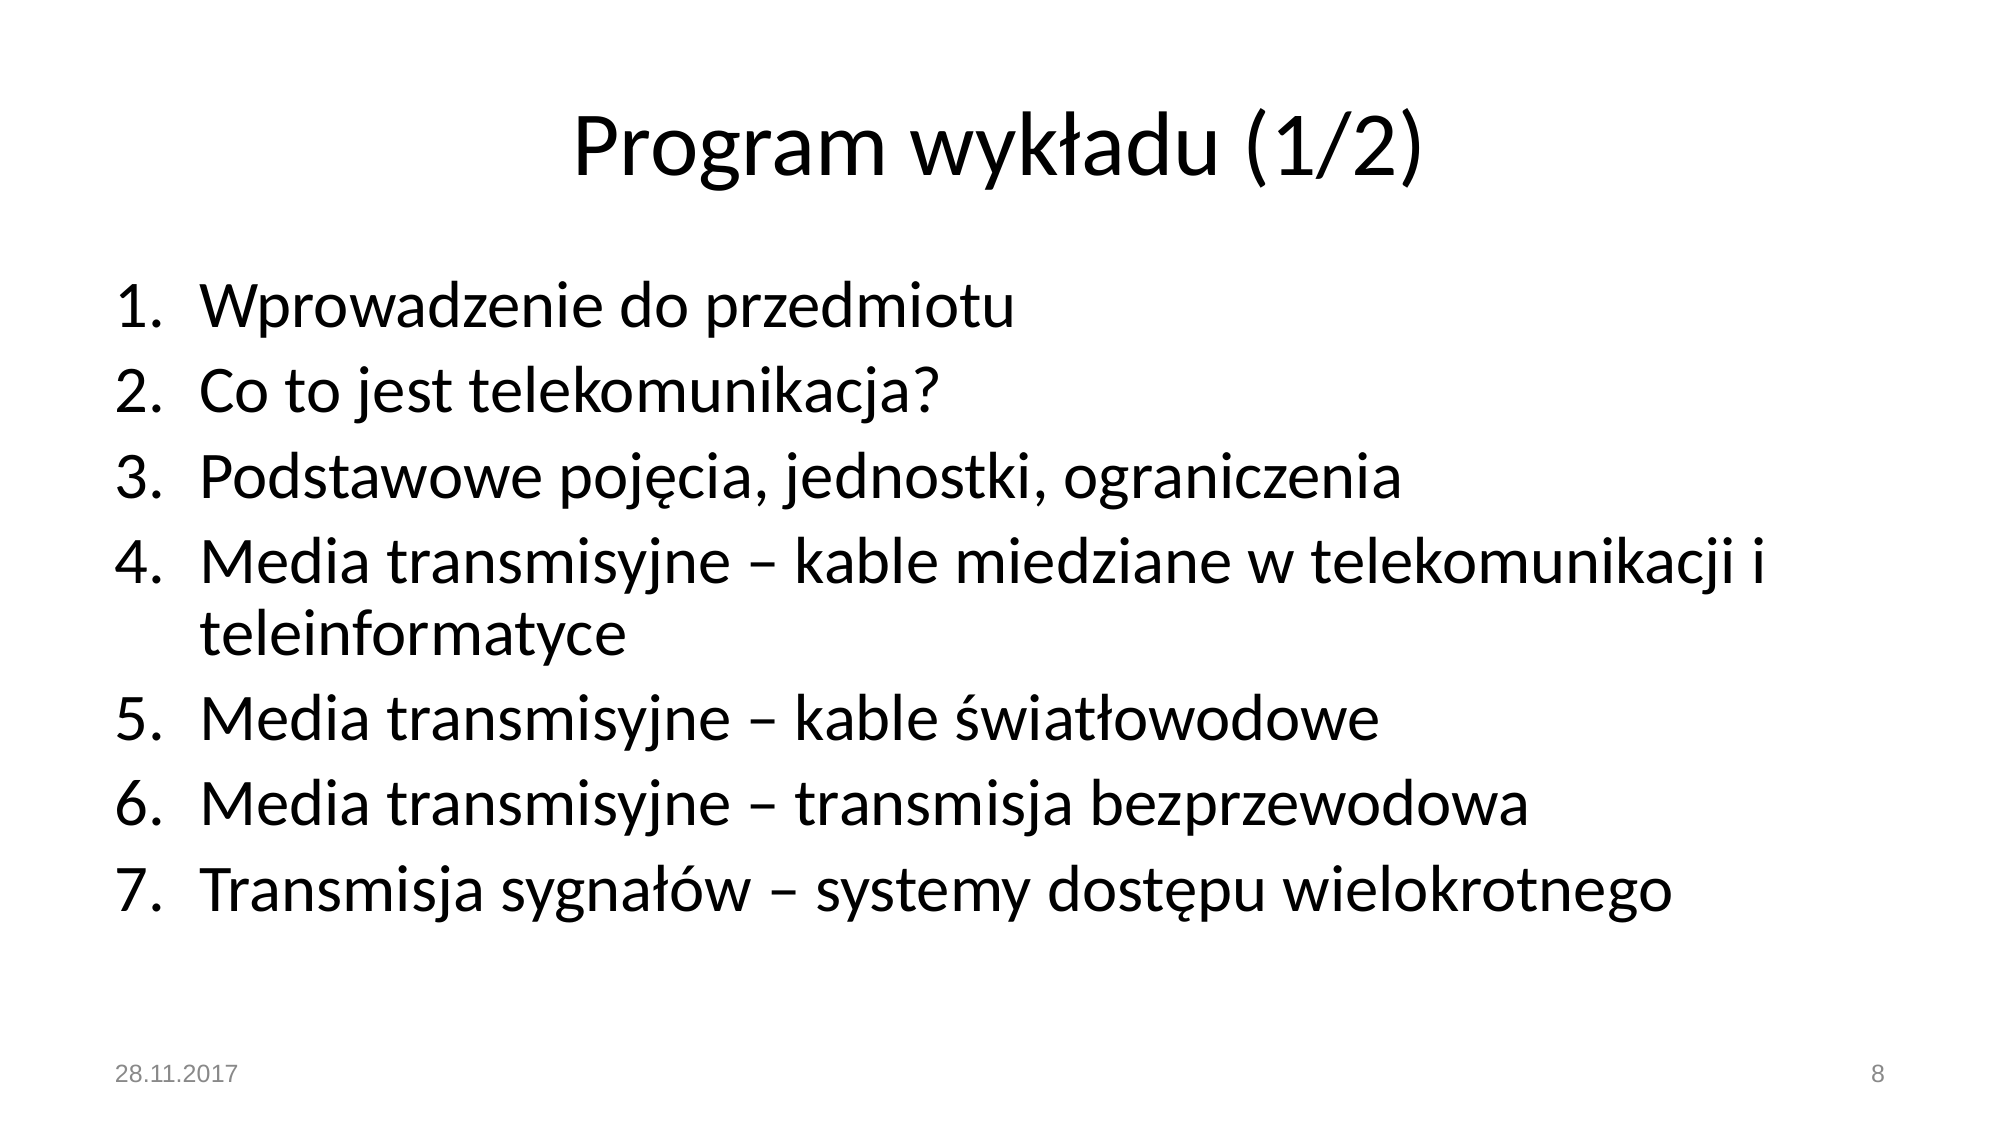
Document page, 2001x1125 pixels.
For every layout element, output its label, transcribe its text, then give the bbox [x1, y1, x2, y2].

slide_number 8 [1433, 1042, 1900, 1103]
title Program wykładu (1/2) [99, 45, 1900, 233]
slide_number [99, 1042, 567, 1103]
list Wprowadzenie do przedmiotu Co to jest telekomunikacja? Podstawowe pojęcia, jednostki, ograniczenia Media transmisyjne – kable miedziane w telekomunikacji i teleinformatyce Media transmisyjne – kable światłowodowe Media transmisyjne – transmisja bezprzewodowa Transmisja sygnałów – systemy dostępu wielokrotnego [99, 262, 1900, 1005]
